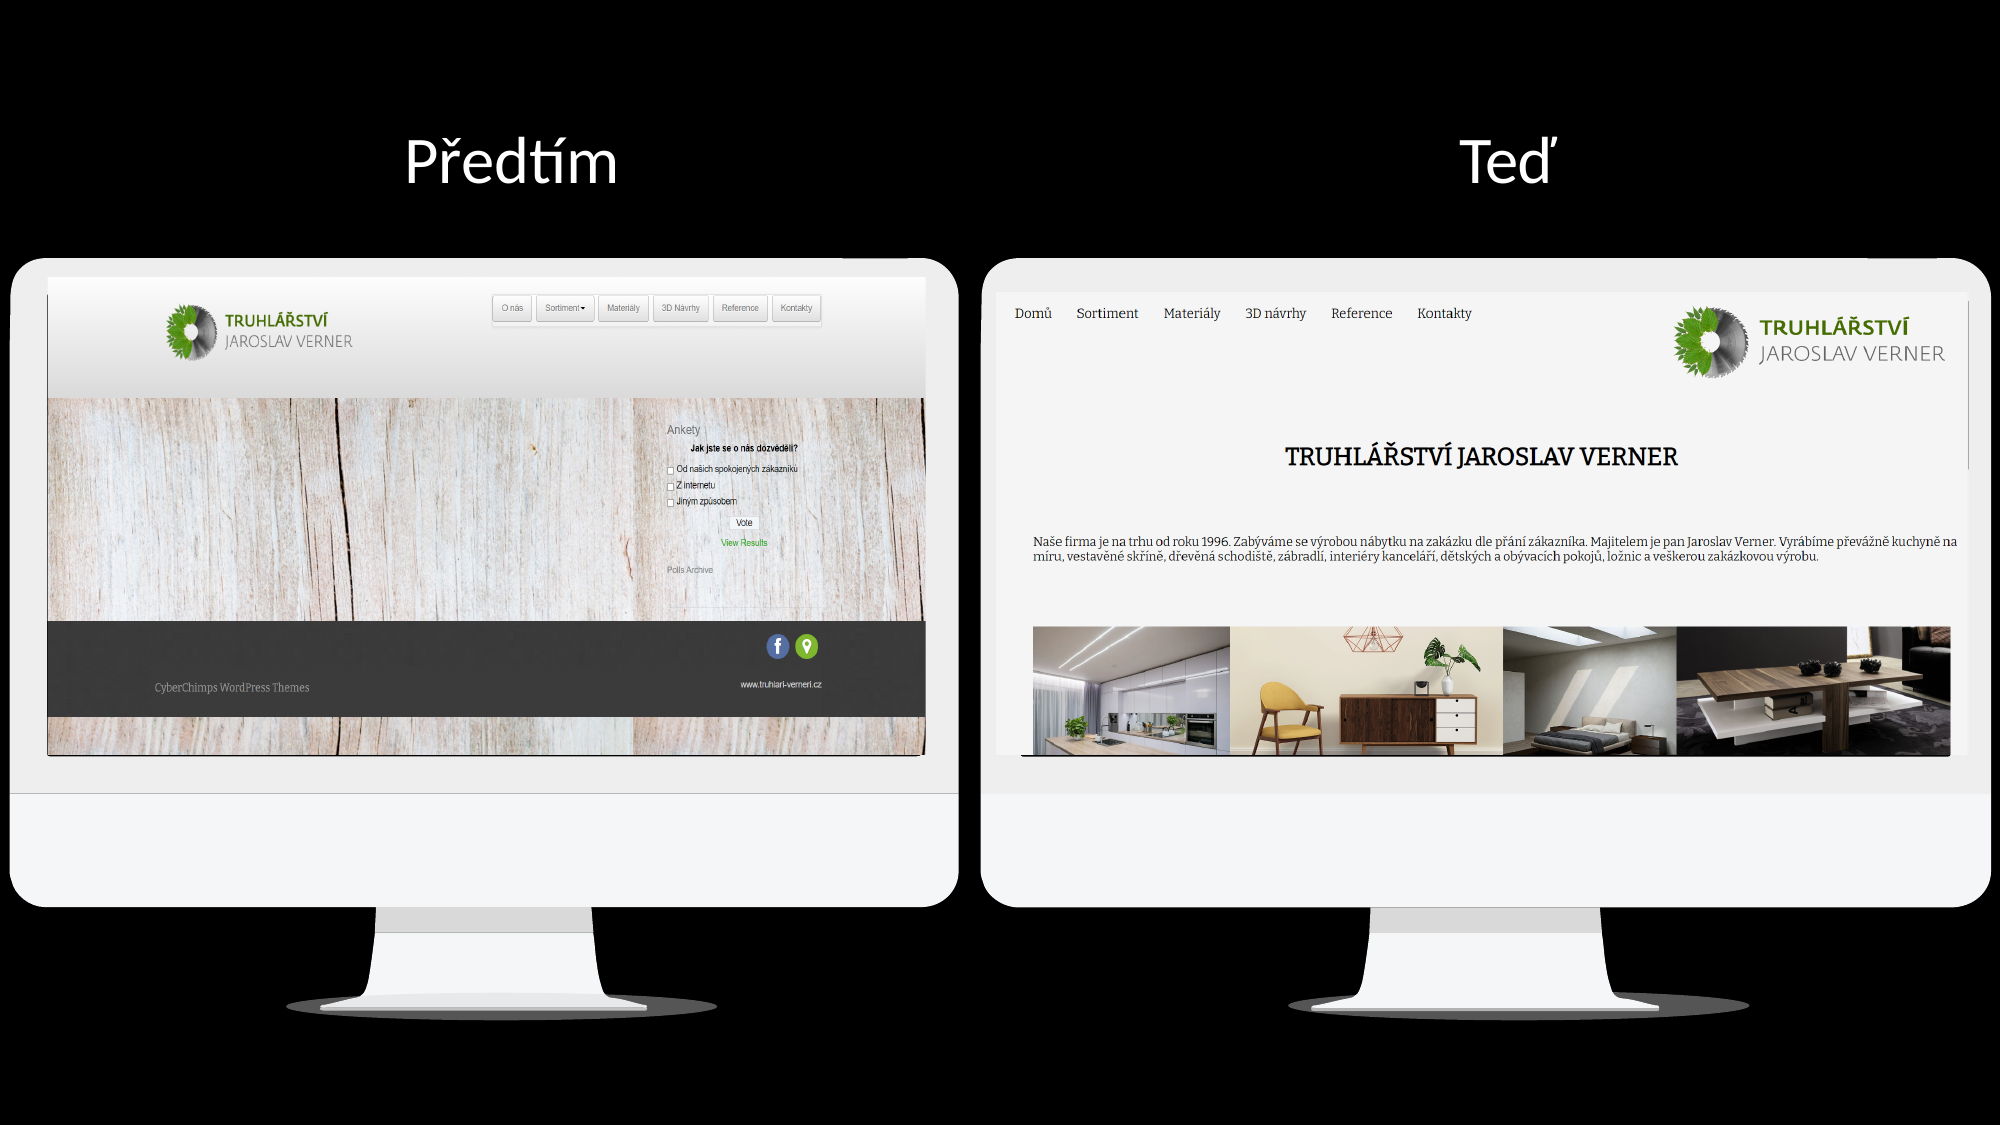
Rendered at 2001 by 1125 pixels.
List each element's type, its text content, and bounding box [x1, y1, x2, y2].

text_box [9, 257, 959, 1011]
text_box [1304, 1012, 1734, 1022]
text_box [980, 257, 1992, 1012]
text_box Předtím [389, 109, 644, 205]
picture [996, 292, 1969, 755]
picture [47, 277, 926, 755]
text_box [292, 1011, 711, 1022]
text_box Teď [1444, 109, 1594, 205]
